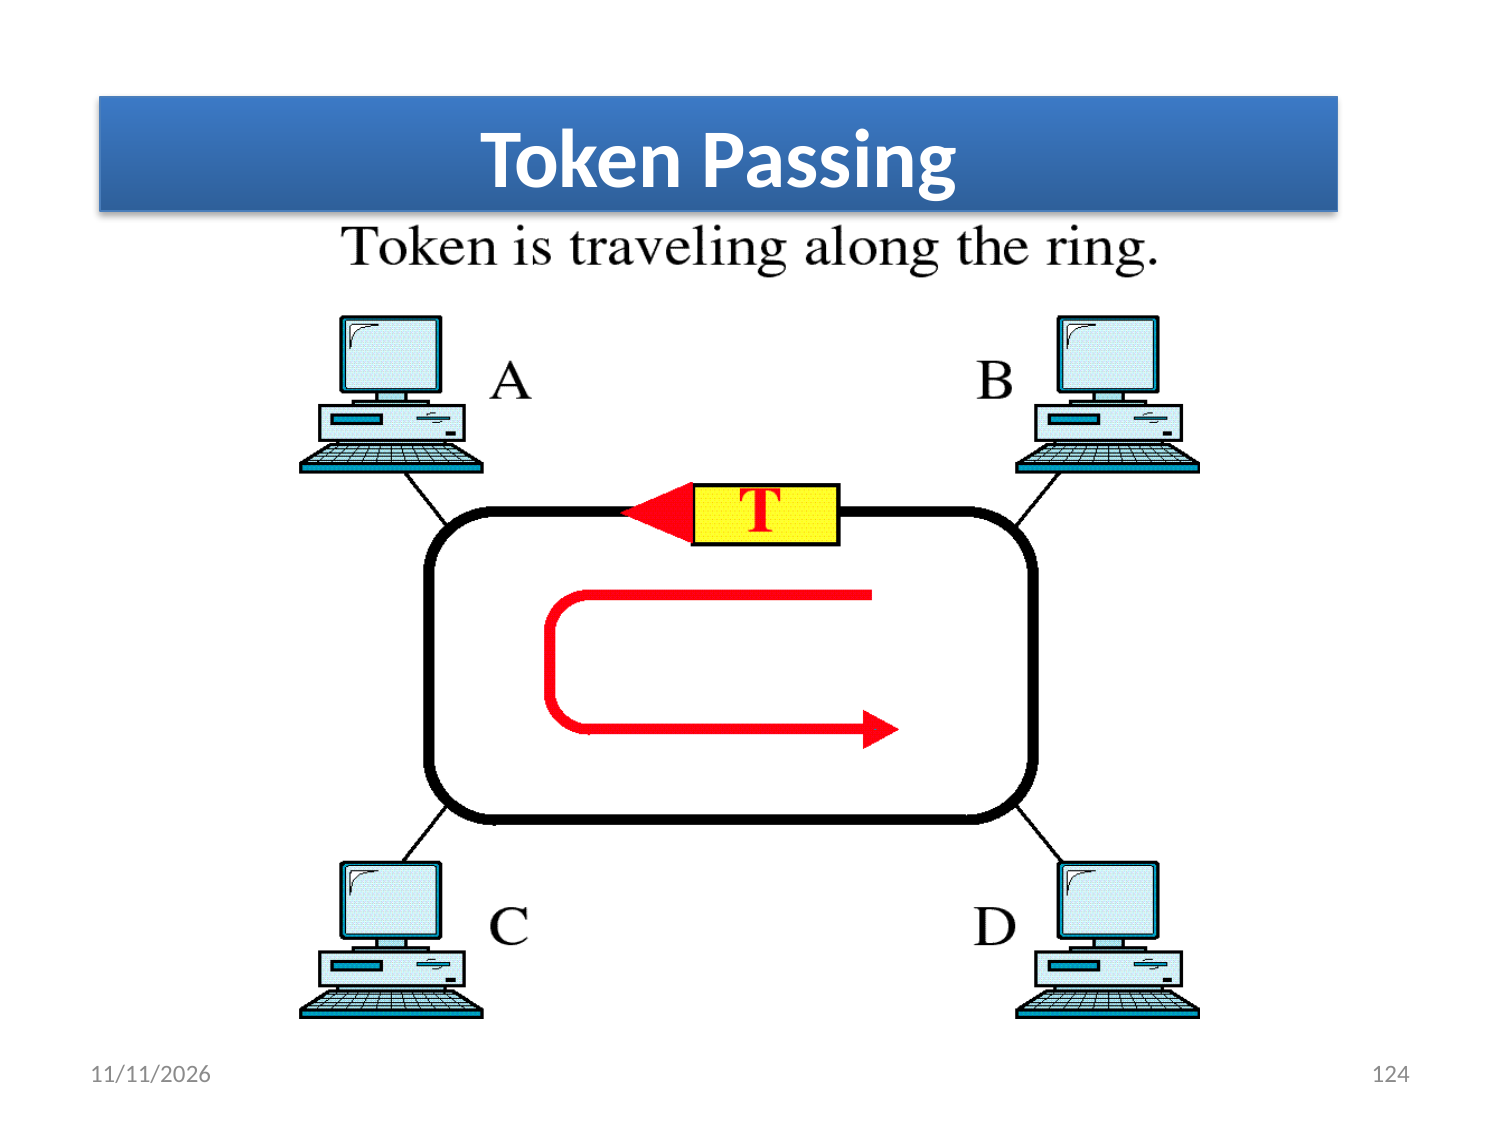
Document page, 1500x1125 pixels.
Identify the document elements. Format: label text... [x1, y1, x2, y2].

slide_number 124 [1074, 1042, 1425, 1103]
picture [298, 212, 1201, 1019]
text_box Token Passing [99, 96, 1338, 212]
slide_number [75, 1042, 425, 1103]
